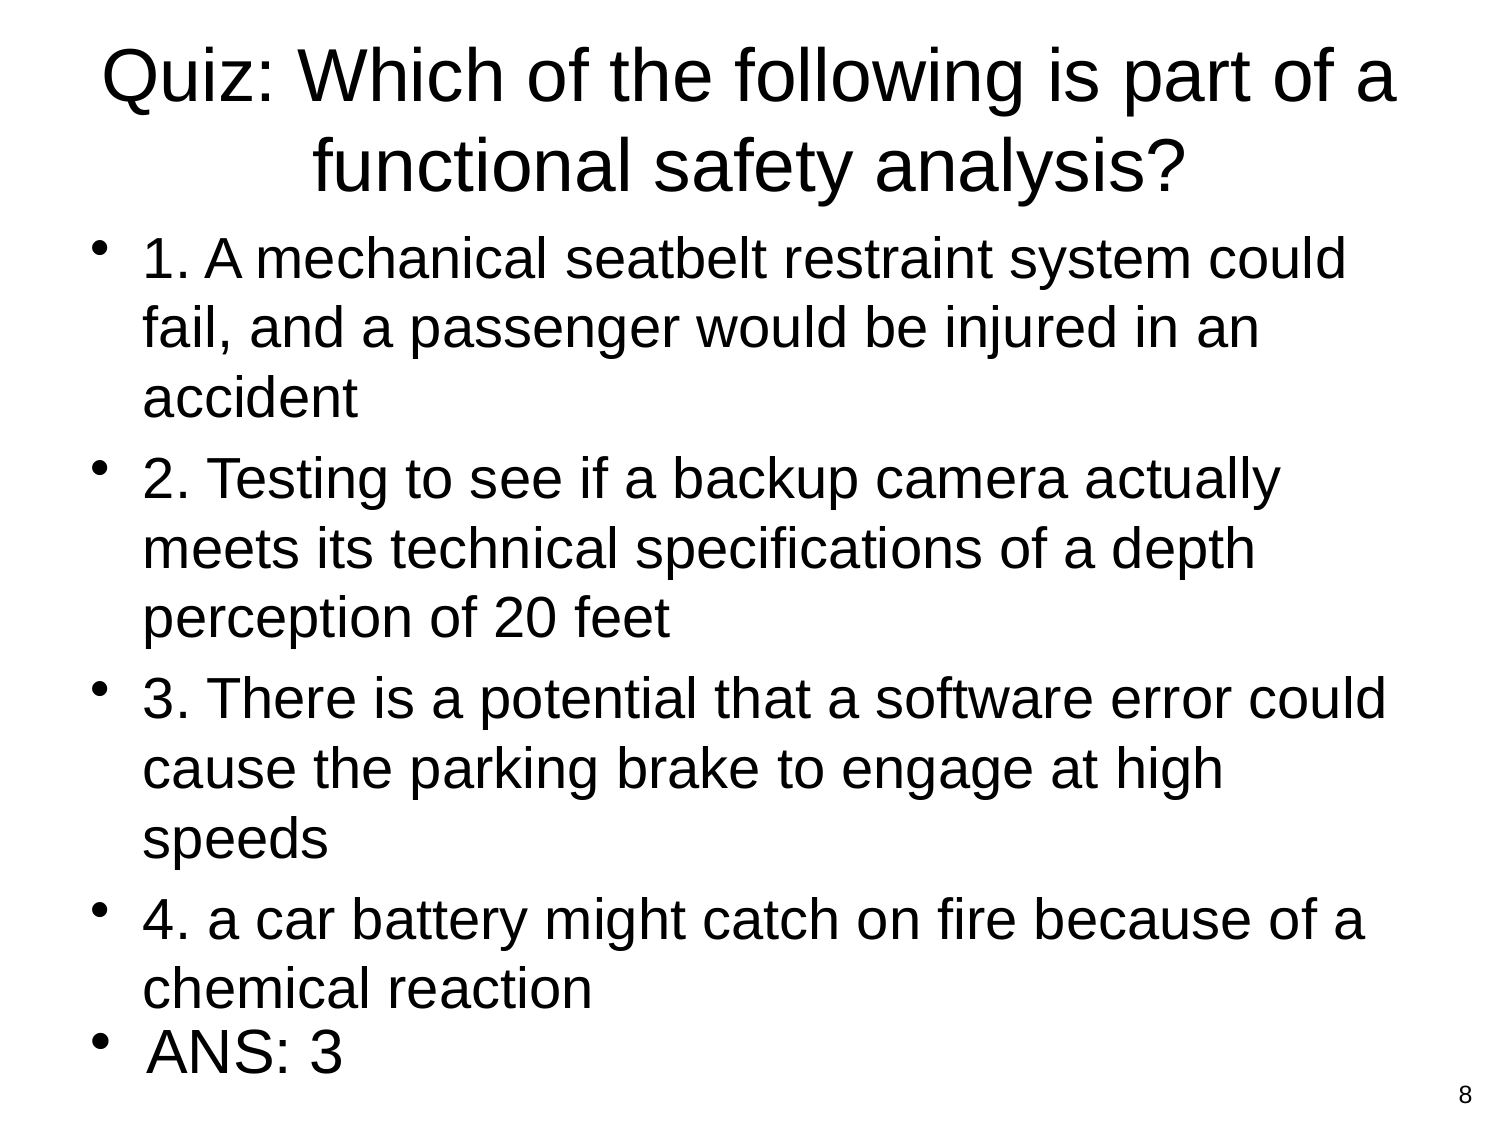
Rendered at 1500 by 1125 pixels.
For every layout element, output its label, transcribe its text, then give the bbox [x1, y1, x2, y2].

text_box ANS: 3 [74, 1003, 1425, 1067]
title Quiz: Which of the following is part of a functional safety analysis? [74, 44, 1426, 188]
list 1. A mechanical seatbelt restraint system could fail, and a passenger would be injured in an accident 2. Testing to see if a backup camera actually meets its technical specifications of a depth perception of 20 feet 3. There is a potential that a software error could cause the parking brake to engage at high speeds 4. a car battery might catch on fire because of a chemical reaction [74, 212, 1426, 1036]
slide_number 8 [1137, 1070, 1488, 1112]
